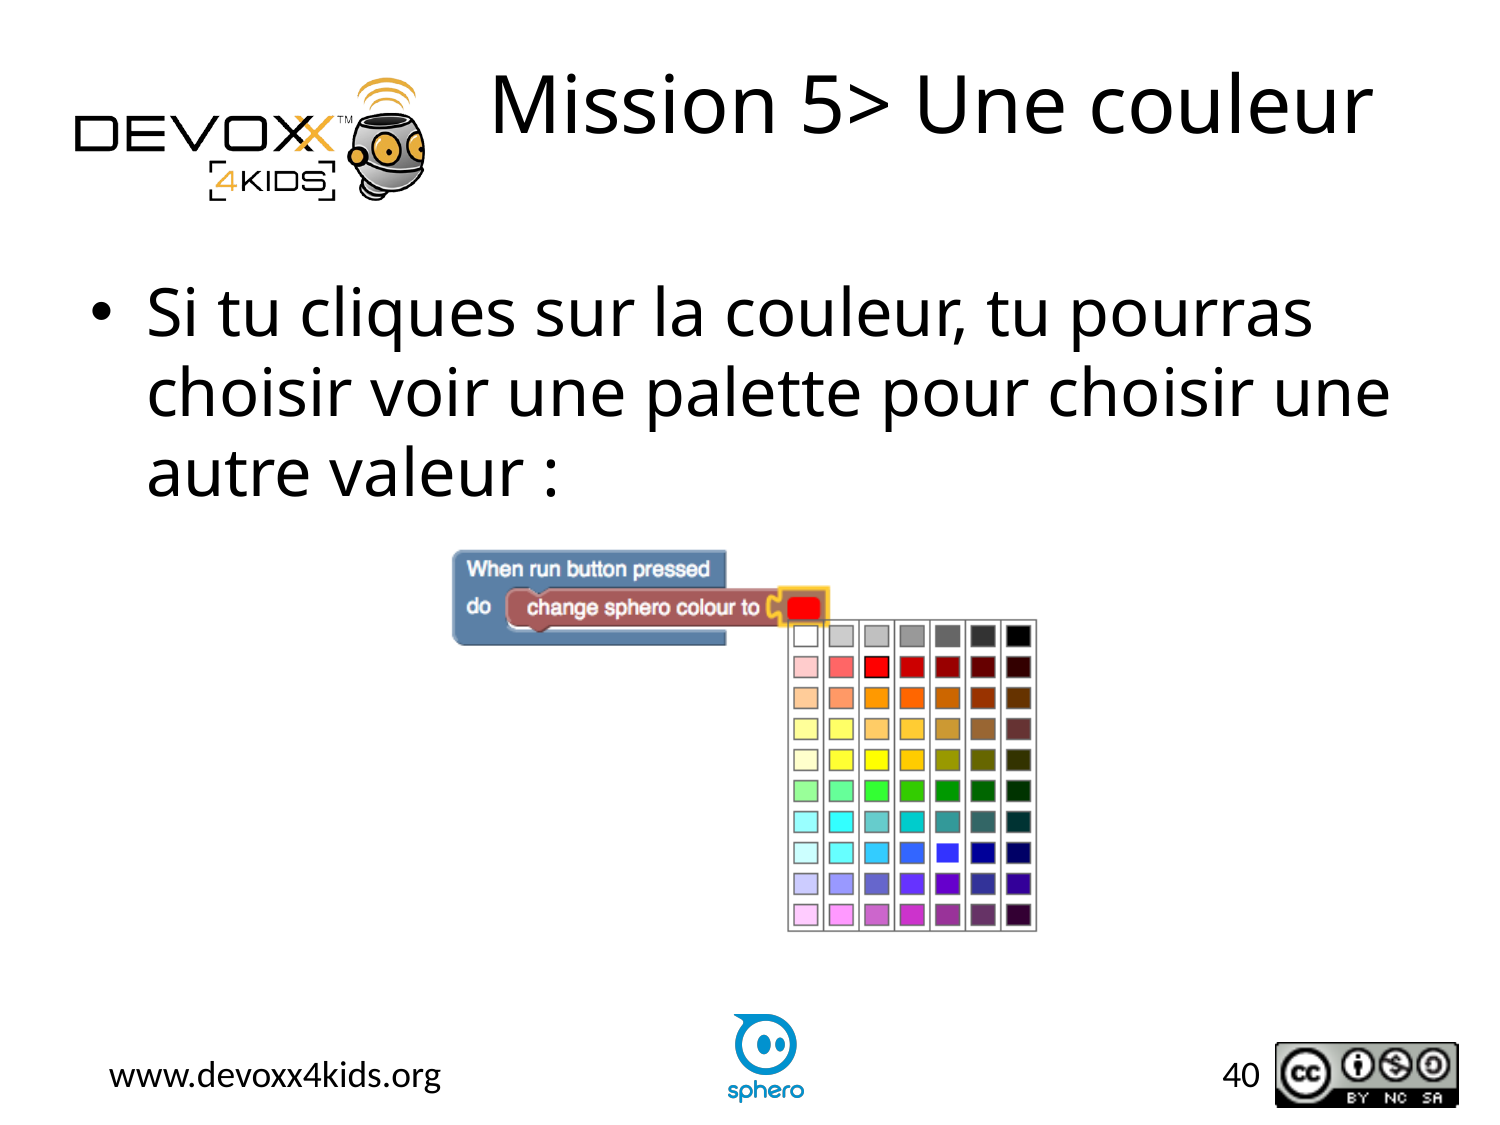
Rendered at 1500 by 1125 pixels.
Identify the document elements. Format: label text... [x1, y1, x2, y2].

picture [439, 524, 1055, 938]
picture [1275, 1042, 1459, 1108]
picture [75, 77, 425, 201]
picture [743, 1021, 789, 1068]
picture [743, 1088, 749, 1095]
picture [794, 1088, 801, 1095]
picture [728, 1096, 739, 1103]
list Si tu cliques sur la couleur, tu pourras choisir voir une palette pour choisir une autre valeur : [75, 262, 1425, 436]
slide_number 40 [1074, 1042, 1275, 1103]
picture [728, 1014, 804, 1103]
title Mission 5> Une couleur [439, 45, 1425, 233]
